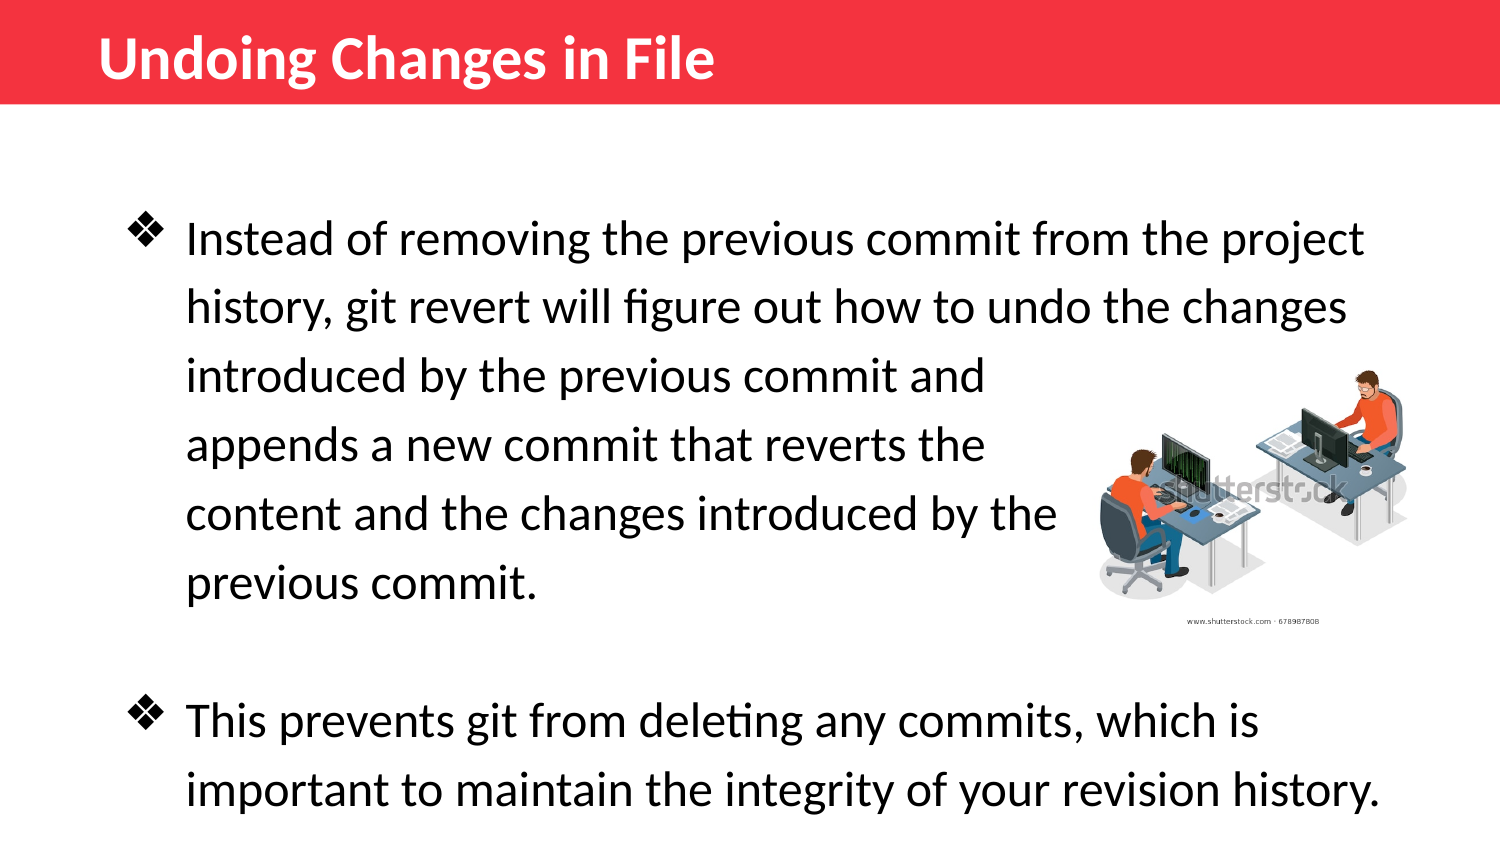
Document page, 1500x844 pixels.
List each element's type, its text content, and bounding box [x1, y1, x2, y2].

text_box Undoing Changes in File [83, 2, 1143, 138]
text_box Instead of removing the previous commit from the project history, git revert will figure out how to undo the changes introduced by the previous commit and appends a new commit that reverts the content and the changes introduced by the previous commit. This prevents git from deleting any commits, which is important to maintain the integrity of your revision history. [95, 180, 1411, 602]
picture [1083, 360, 1424, 627]
text_box [0, 0, 1500, 105]
